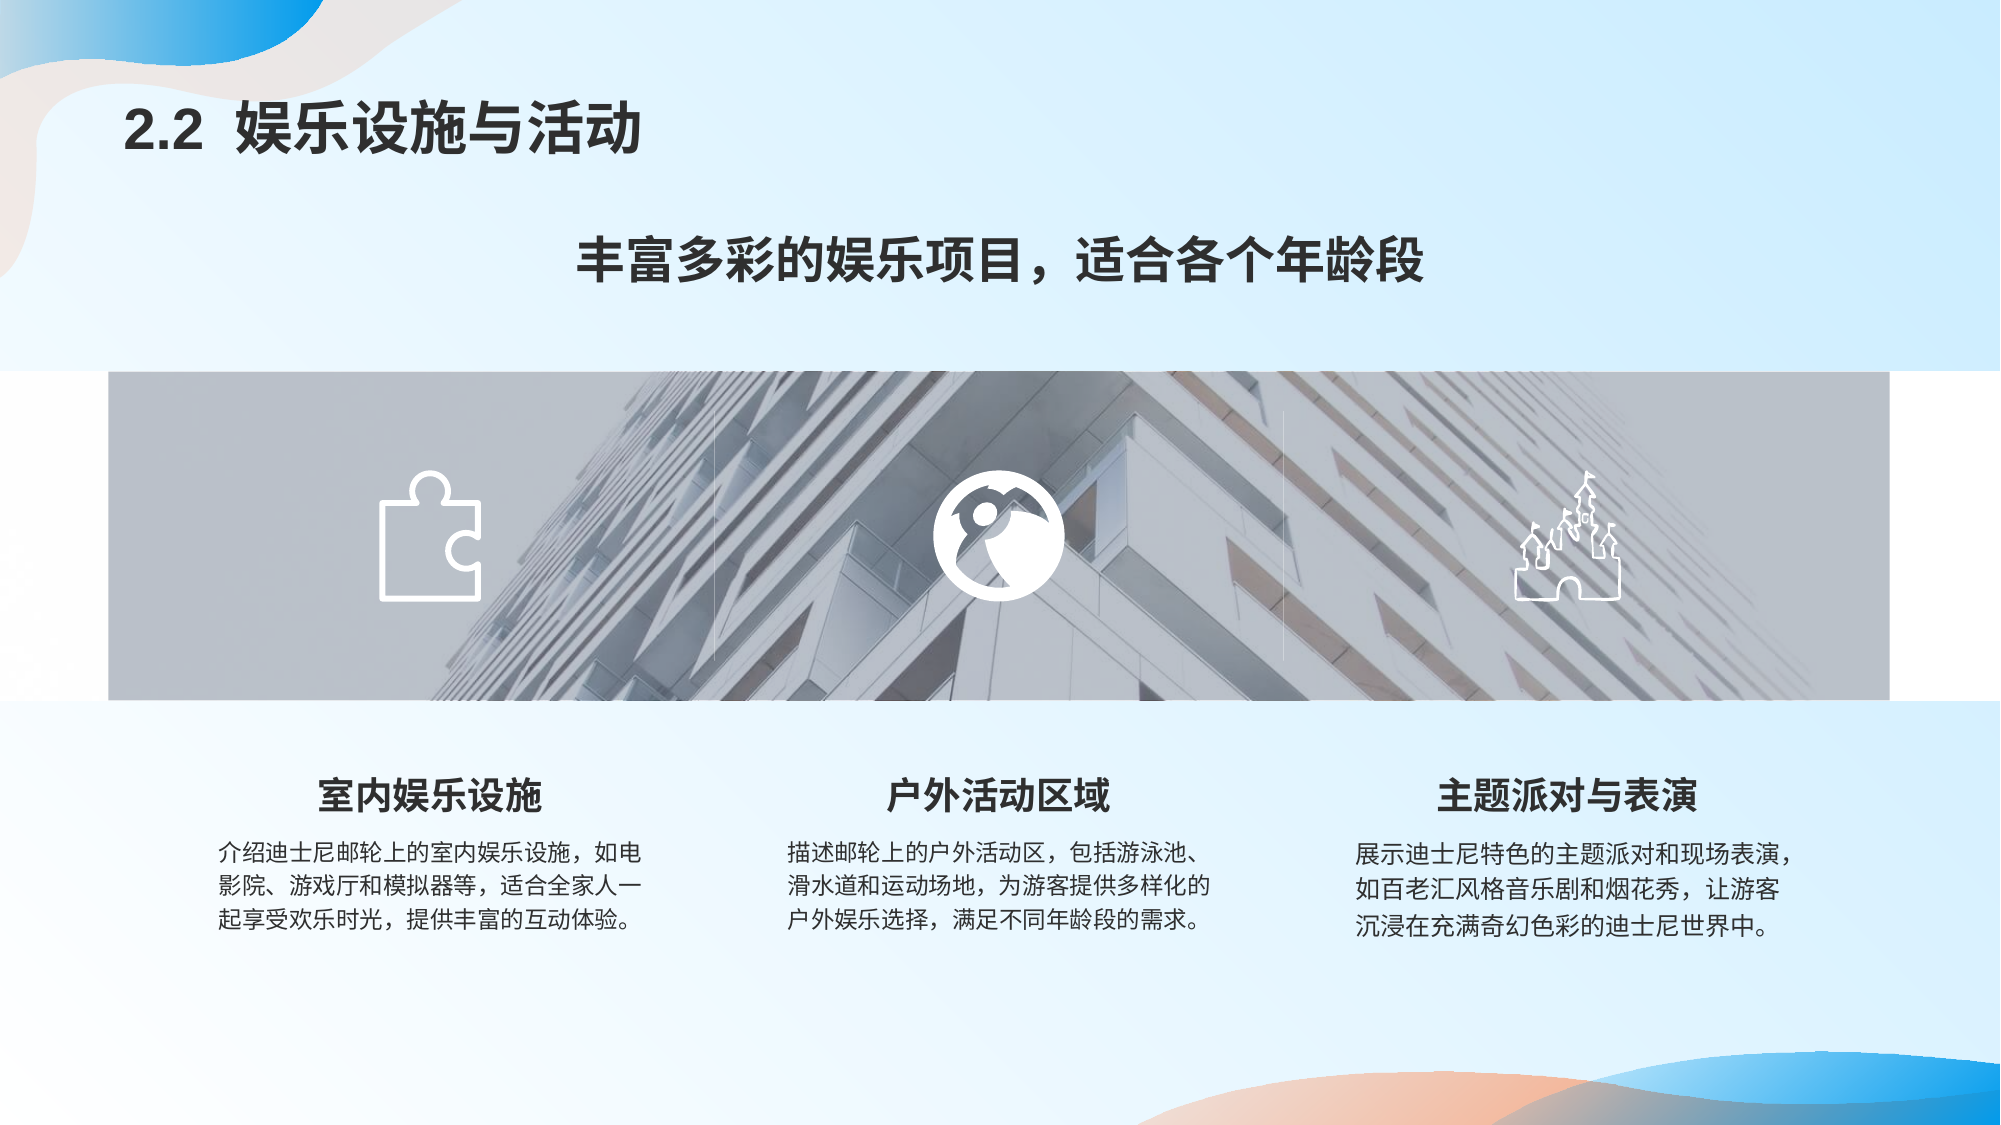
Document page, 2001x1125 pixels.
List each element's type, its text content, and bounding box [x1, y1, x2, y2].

title 2.2 娱乐设施与活动 [108, 21, 1890, 169]
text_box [0, 185, 2000, 969]
